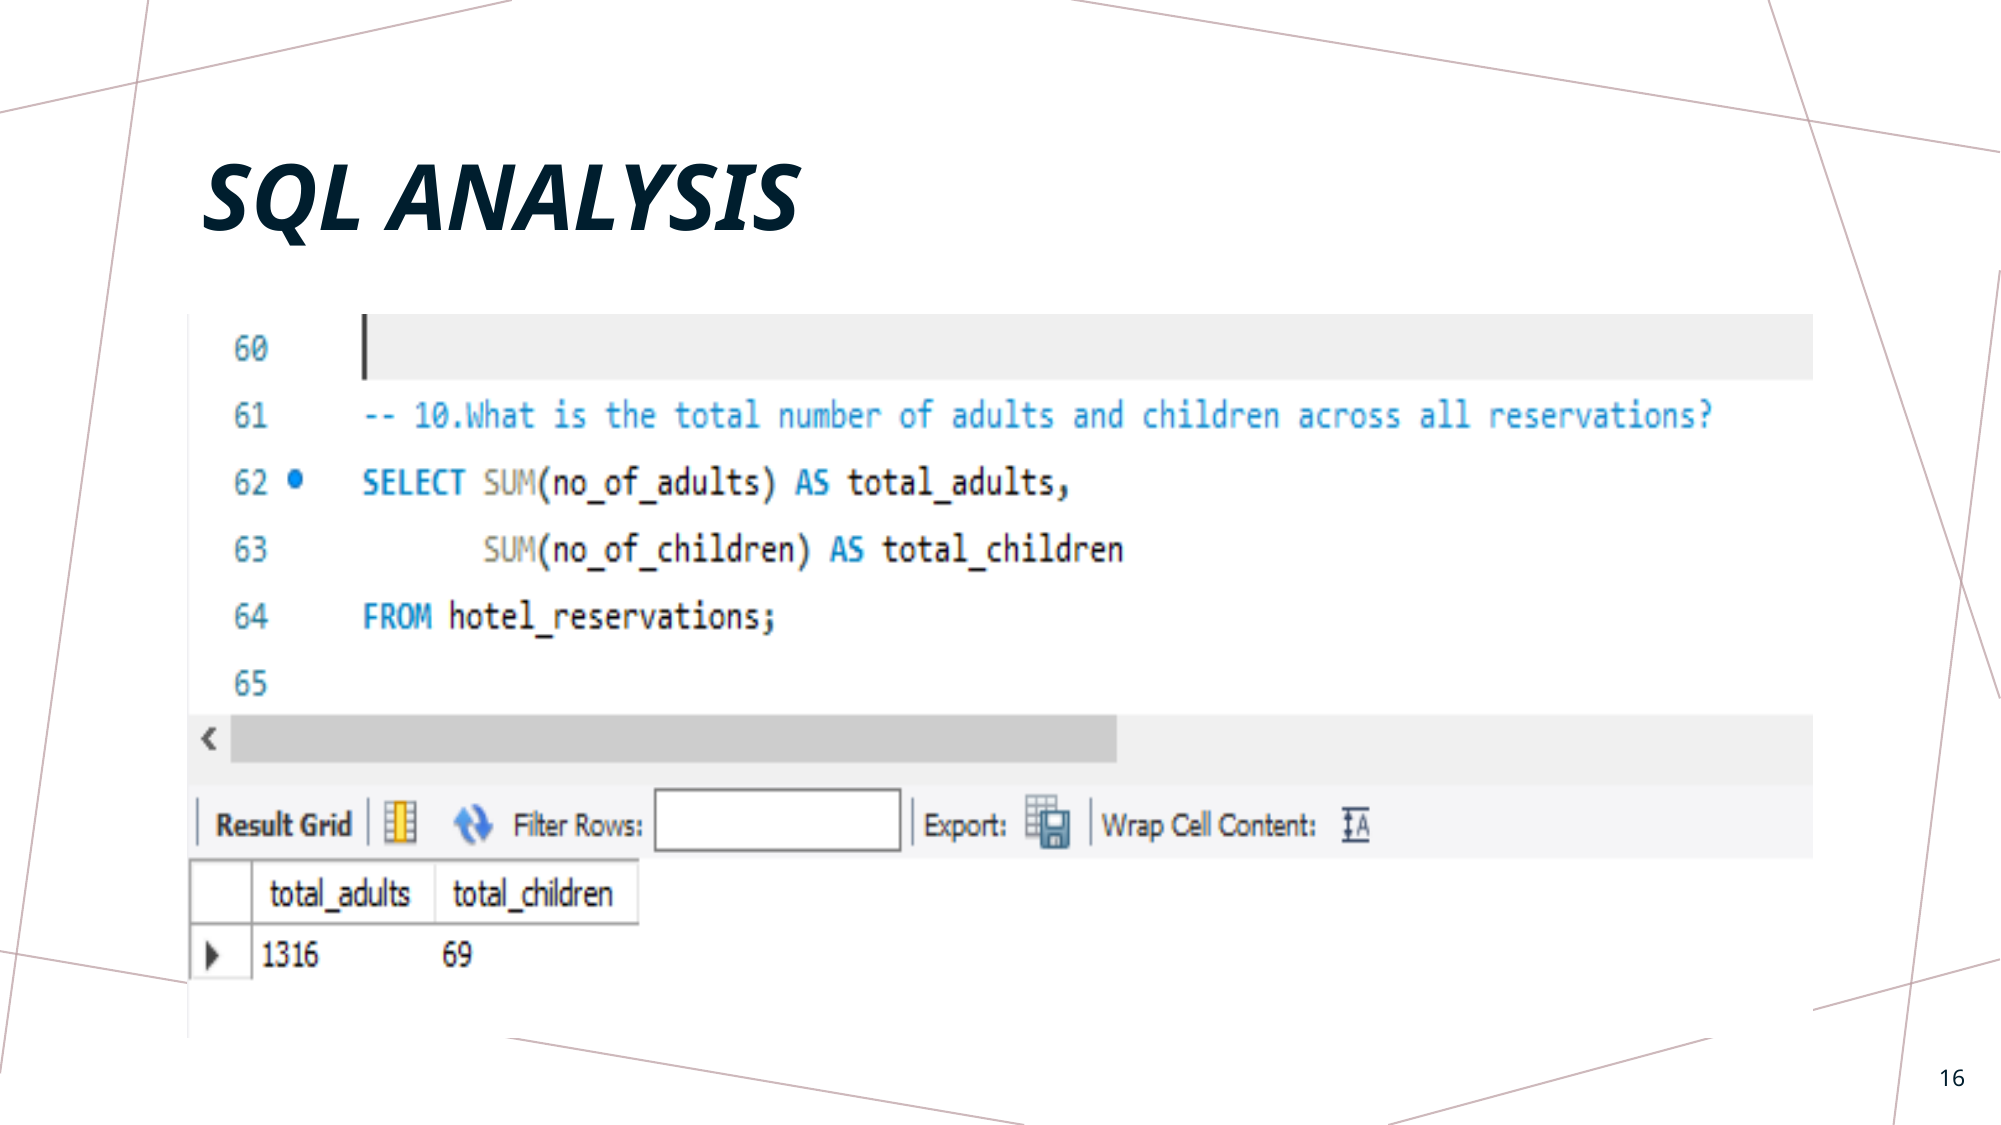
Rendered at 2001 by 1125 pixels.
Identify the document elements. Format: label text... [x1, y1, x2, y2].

title Sql analysis [187, 87, 1813, 314]
slide_number 16 [1903, 1049, 1981, 1110]
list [187, 314, 1813, 1038]
